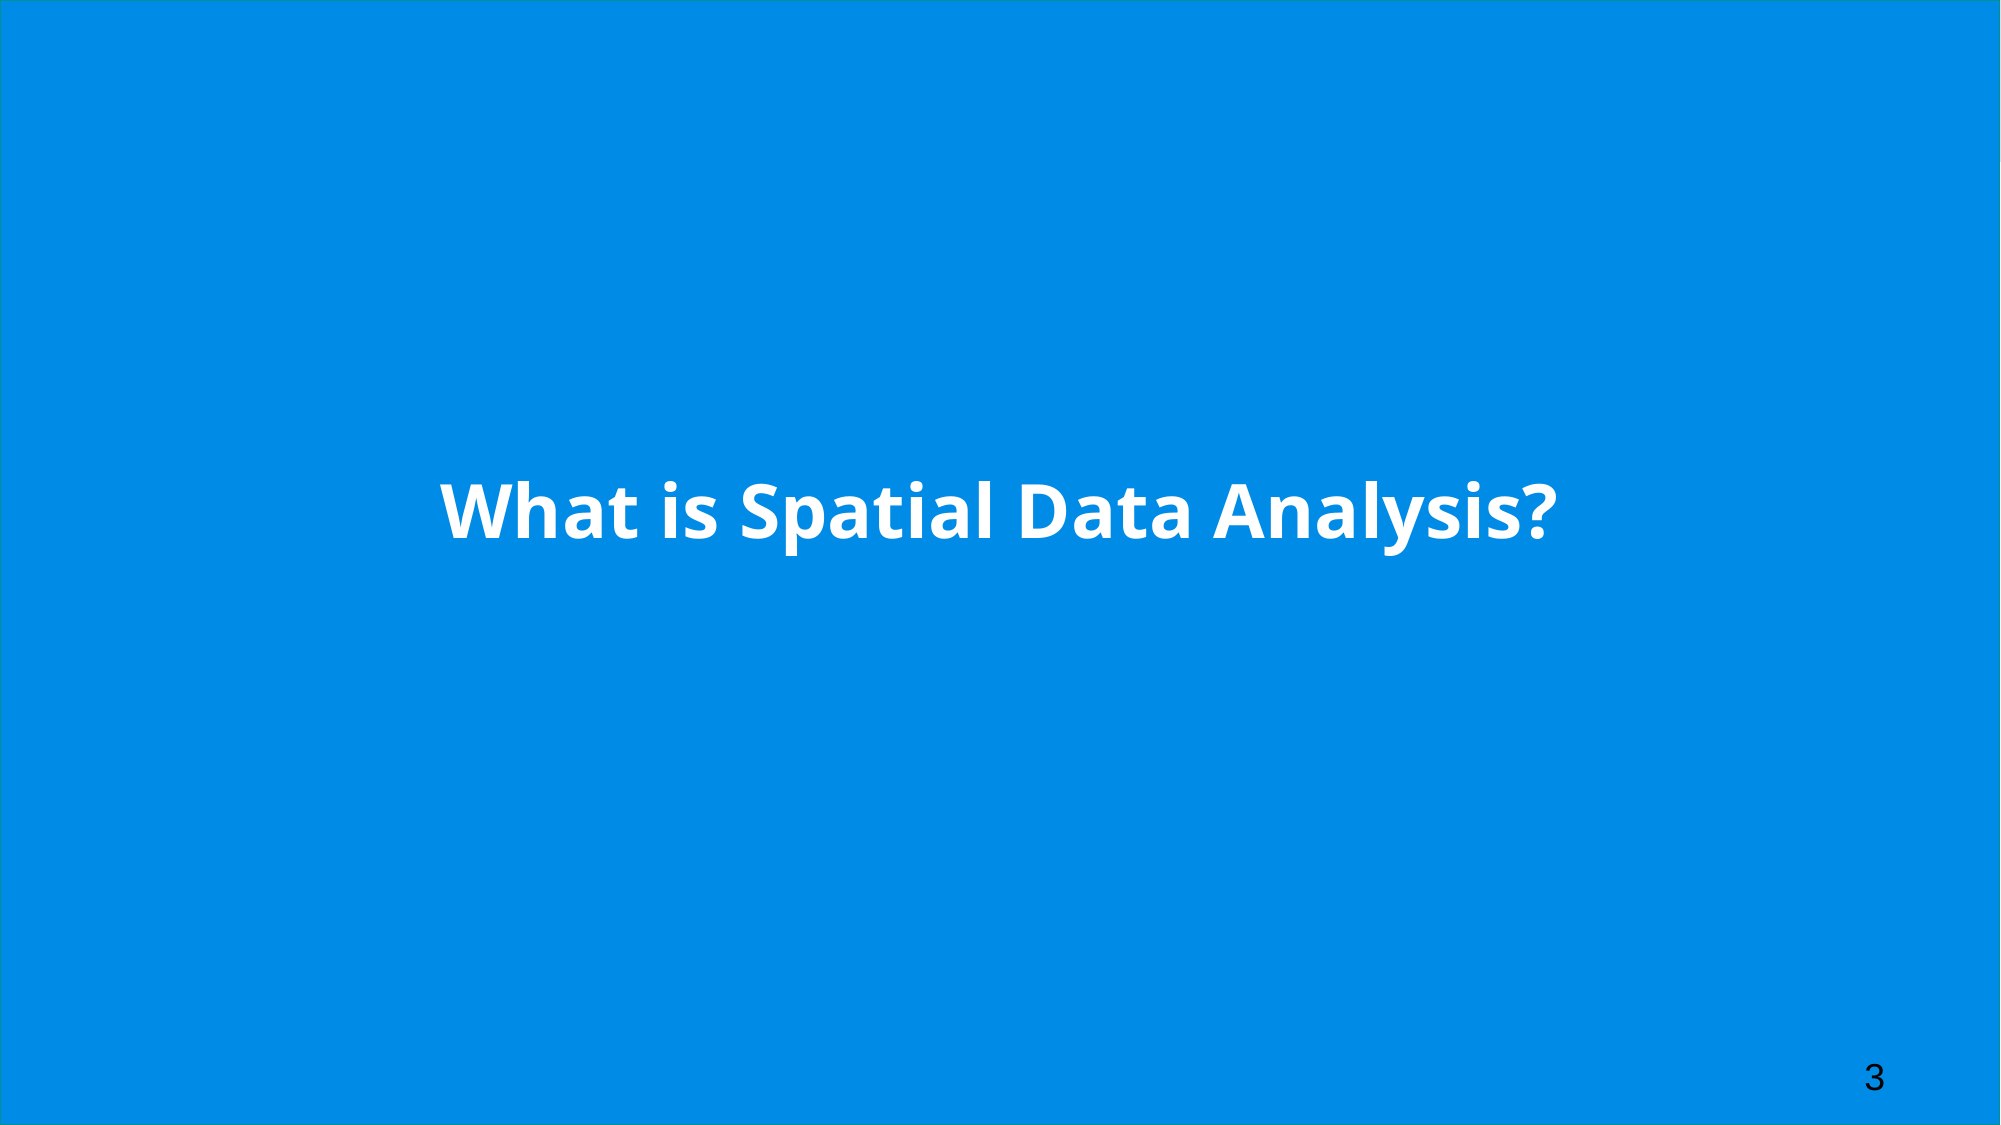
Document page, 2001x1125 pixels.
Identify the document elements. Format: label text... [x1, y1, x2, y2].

text_box [0, 0, 2000, 1125]
text_box 3 [1849, 1045, 1939, 1070]
